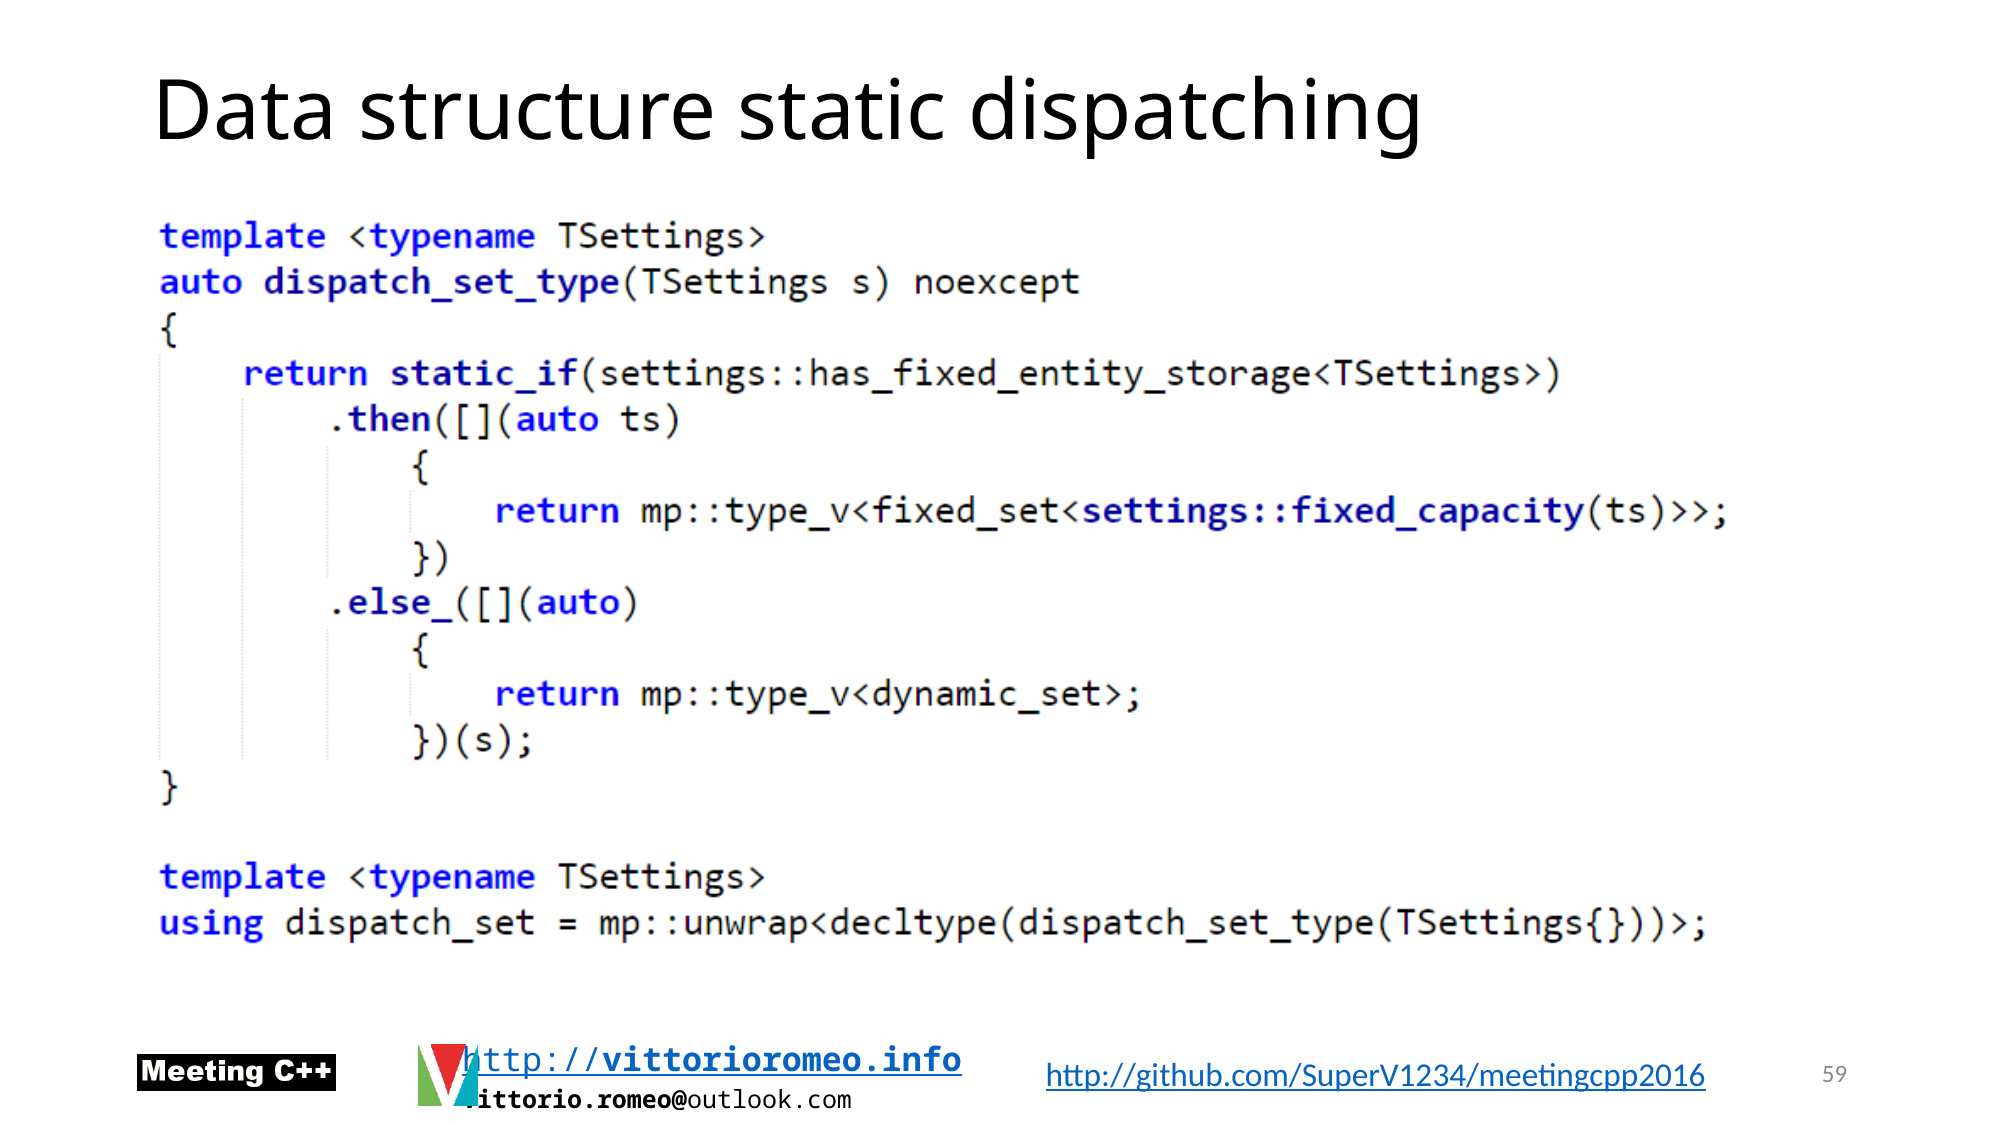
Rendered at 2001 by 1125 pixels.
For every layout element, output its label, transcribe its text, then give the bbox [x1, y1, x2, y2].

picture [137, 172, 1781, 967]
picture [137, 1054, 336, 1091]
picture [418, 1044, 478, 1106]
slide_number 59 [1793, 1042, 1863, 1103]
title Data structure static dispatching [137, 59, 1863, 166]
